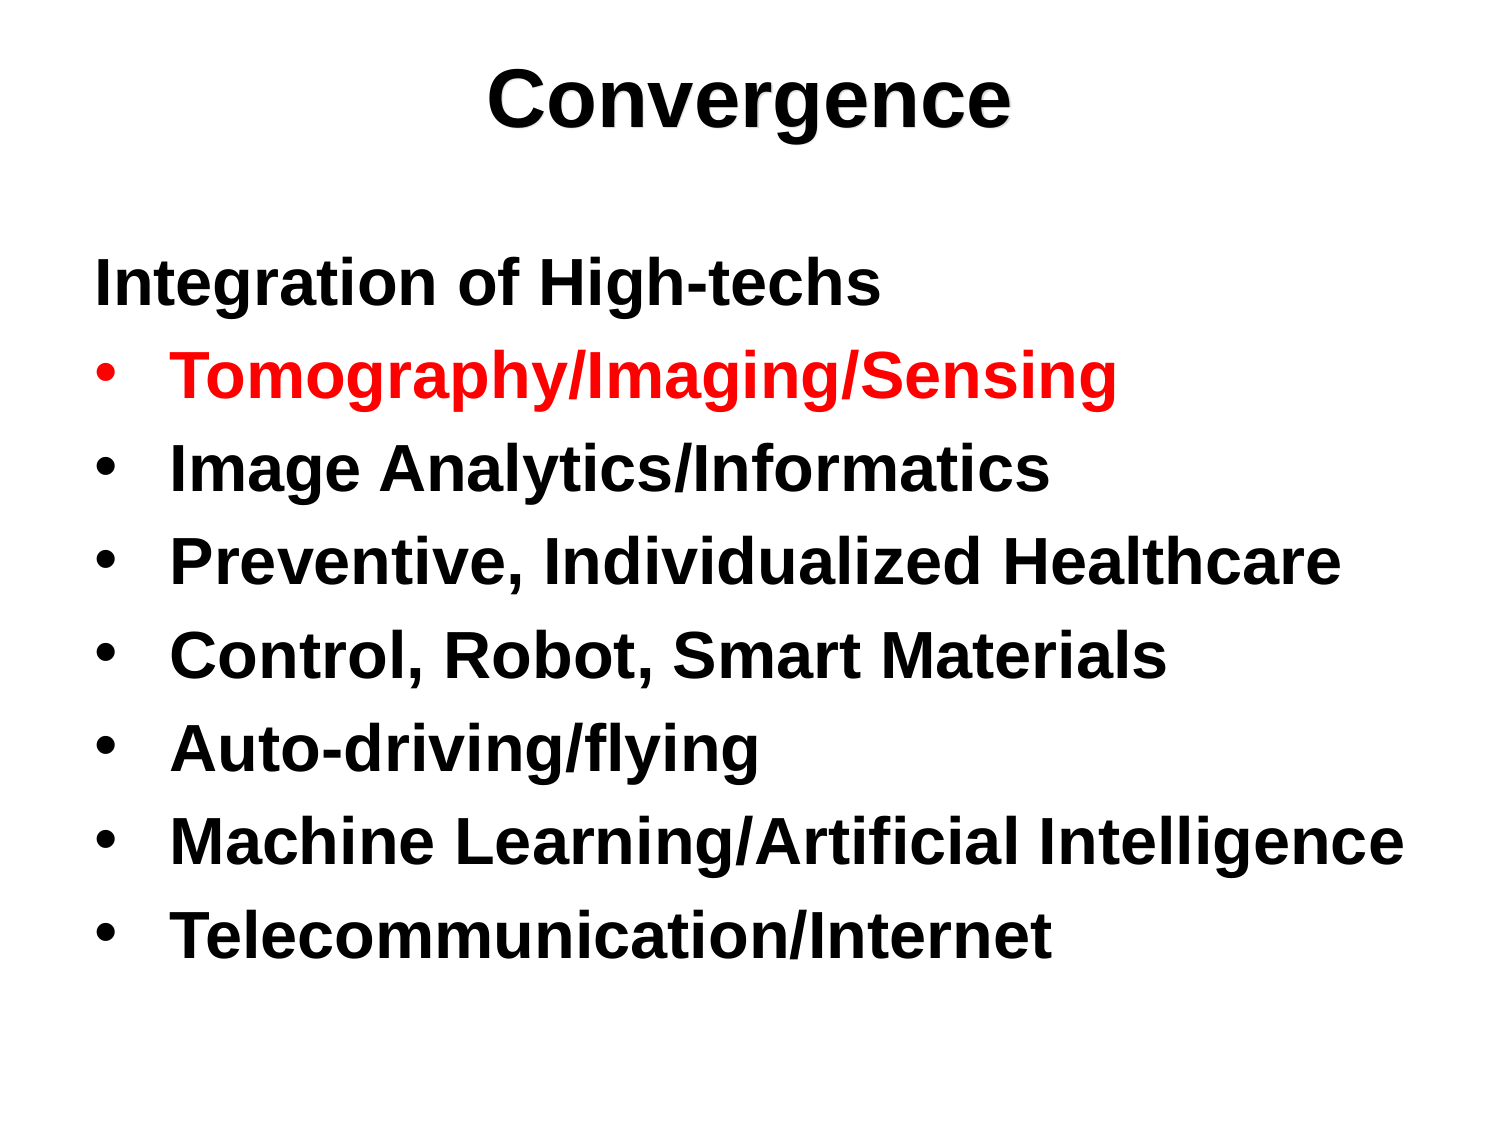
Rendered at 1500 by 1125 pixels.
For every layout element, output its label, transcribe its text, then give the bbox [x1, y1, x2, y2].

list Integration of High-techs Tomography/Imaging/Sensing Image Analytics/Informatics Preventive, Individualized Healthcare Control, Robot, Smart Materials Auto-driving/flying Machine Learning/Artificial Intelligence Telecommunication/Internet [79, 230, 1455, 1008]
title Convergence [24, 24, 1476, 163]
